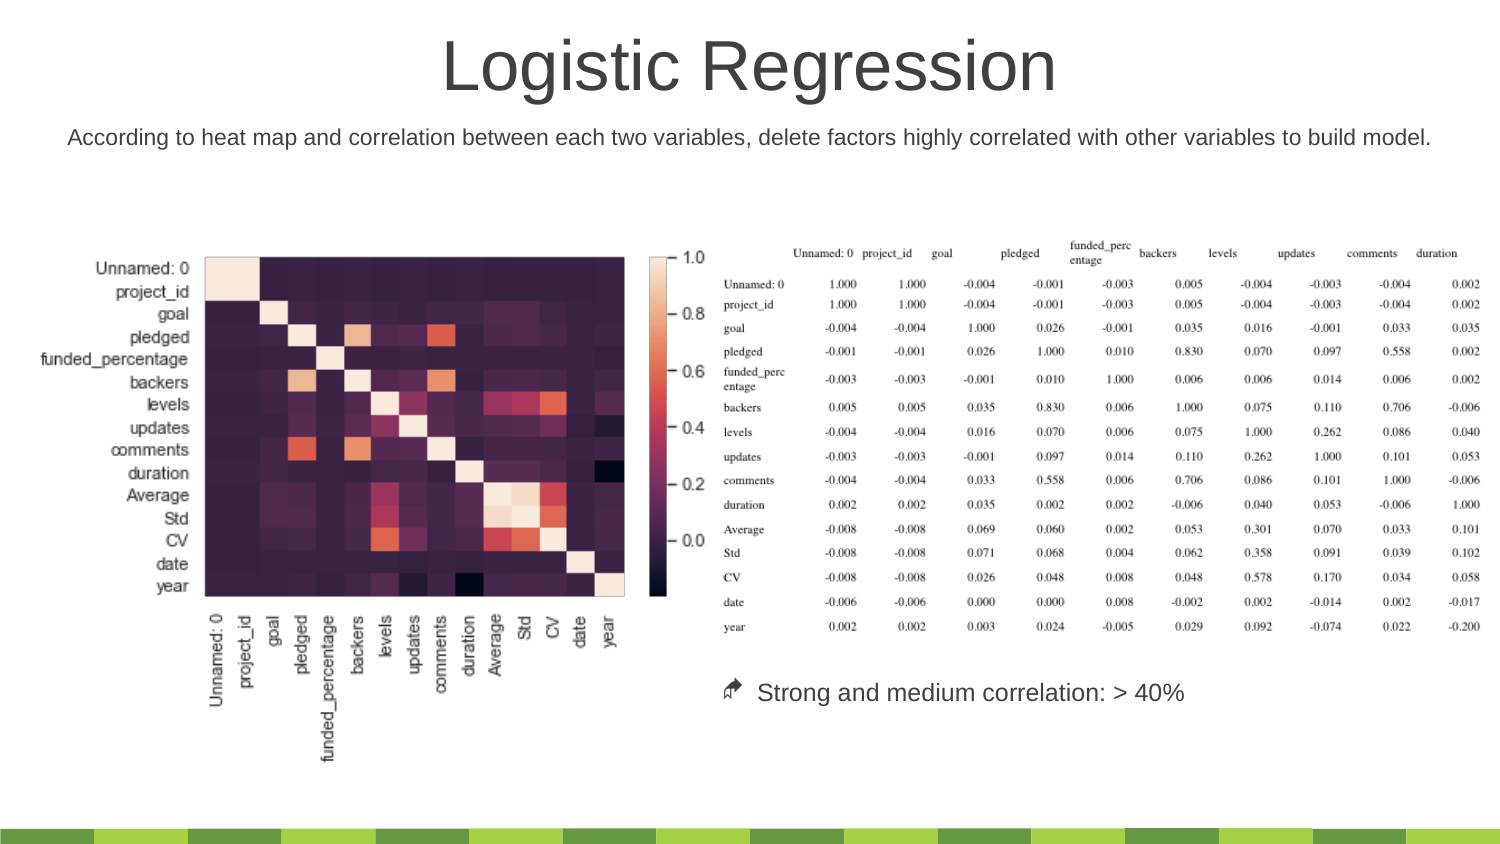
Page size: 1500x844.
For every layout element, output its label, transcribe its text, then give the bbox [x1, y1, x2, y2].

text_box Strong and medium correlation: > 40% [721, 670, 1420, 712]
list According to heat map and correlation between each two variables, delete factors highly correlated with other variables to build model. [0, 114, 1500, 163]
picture [30, 237, 1487, 773]
list Logistic Regression [0, 19, 1500, 114]
